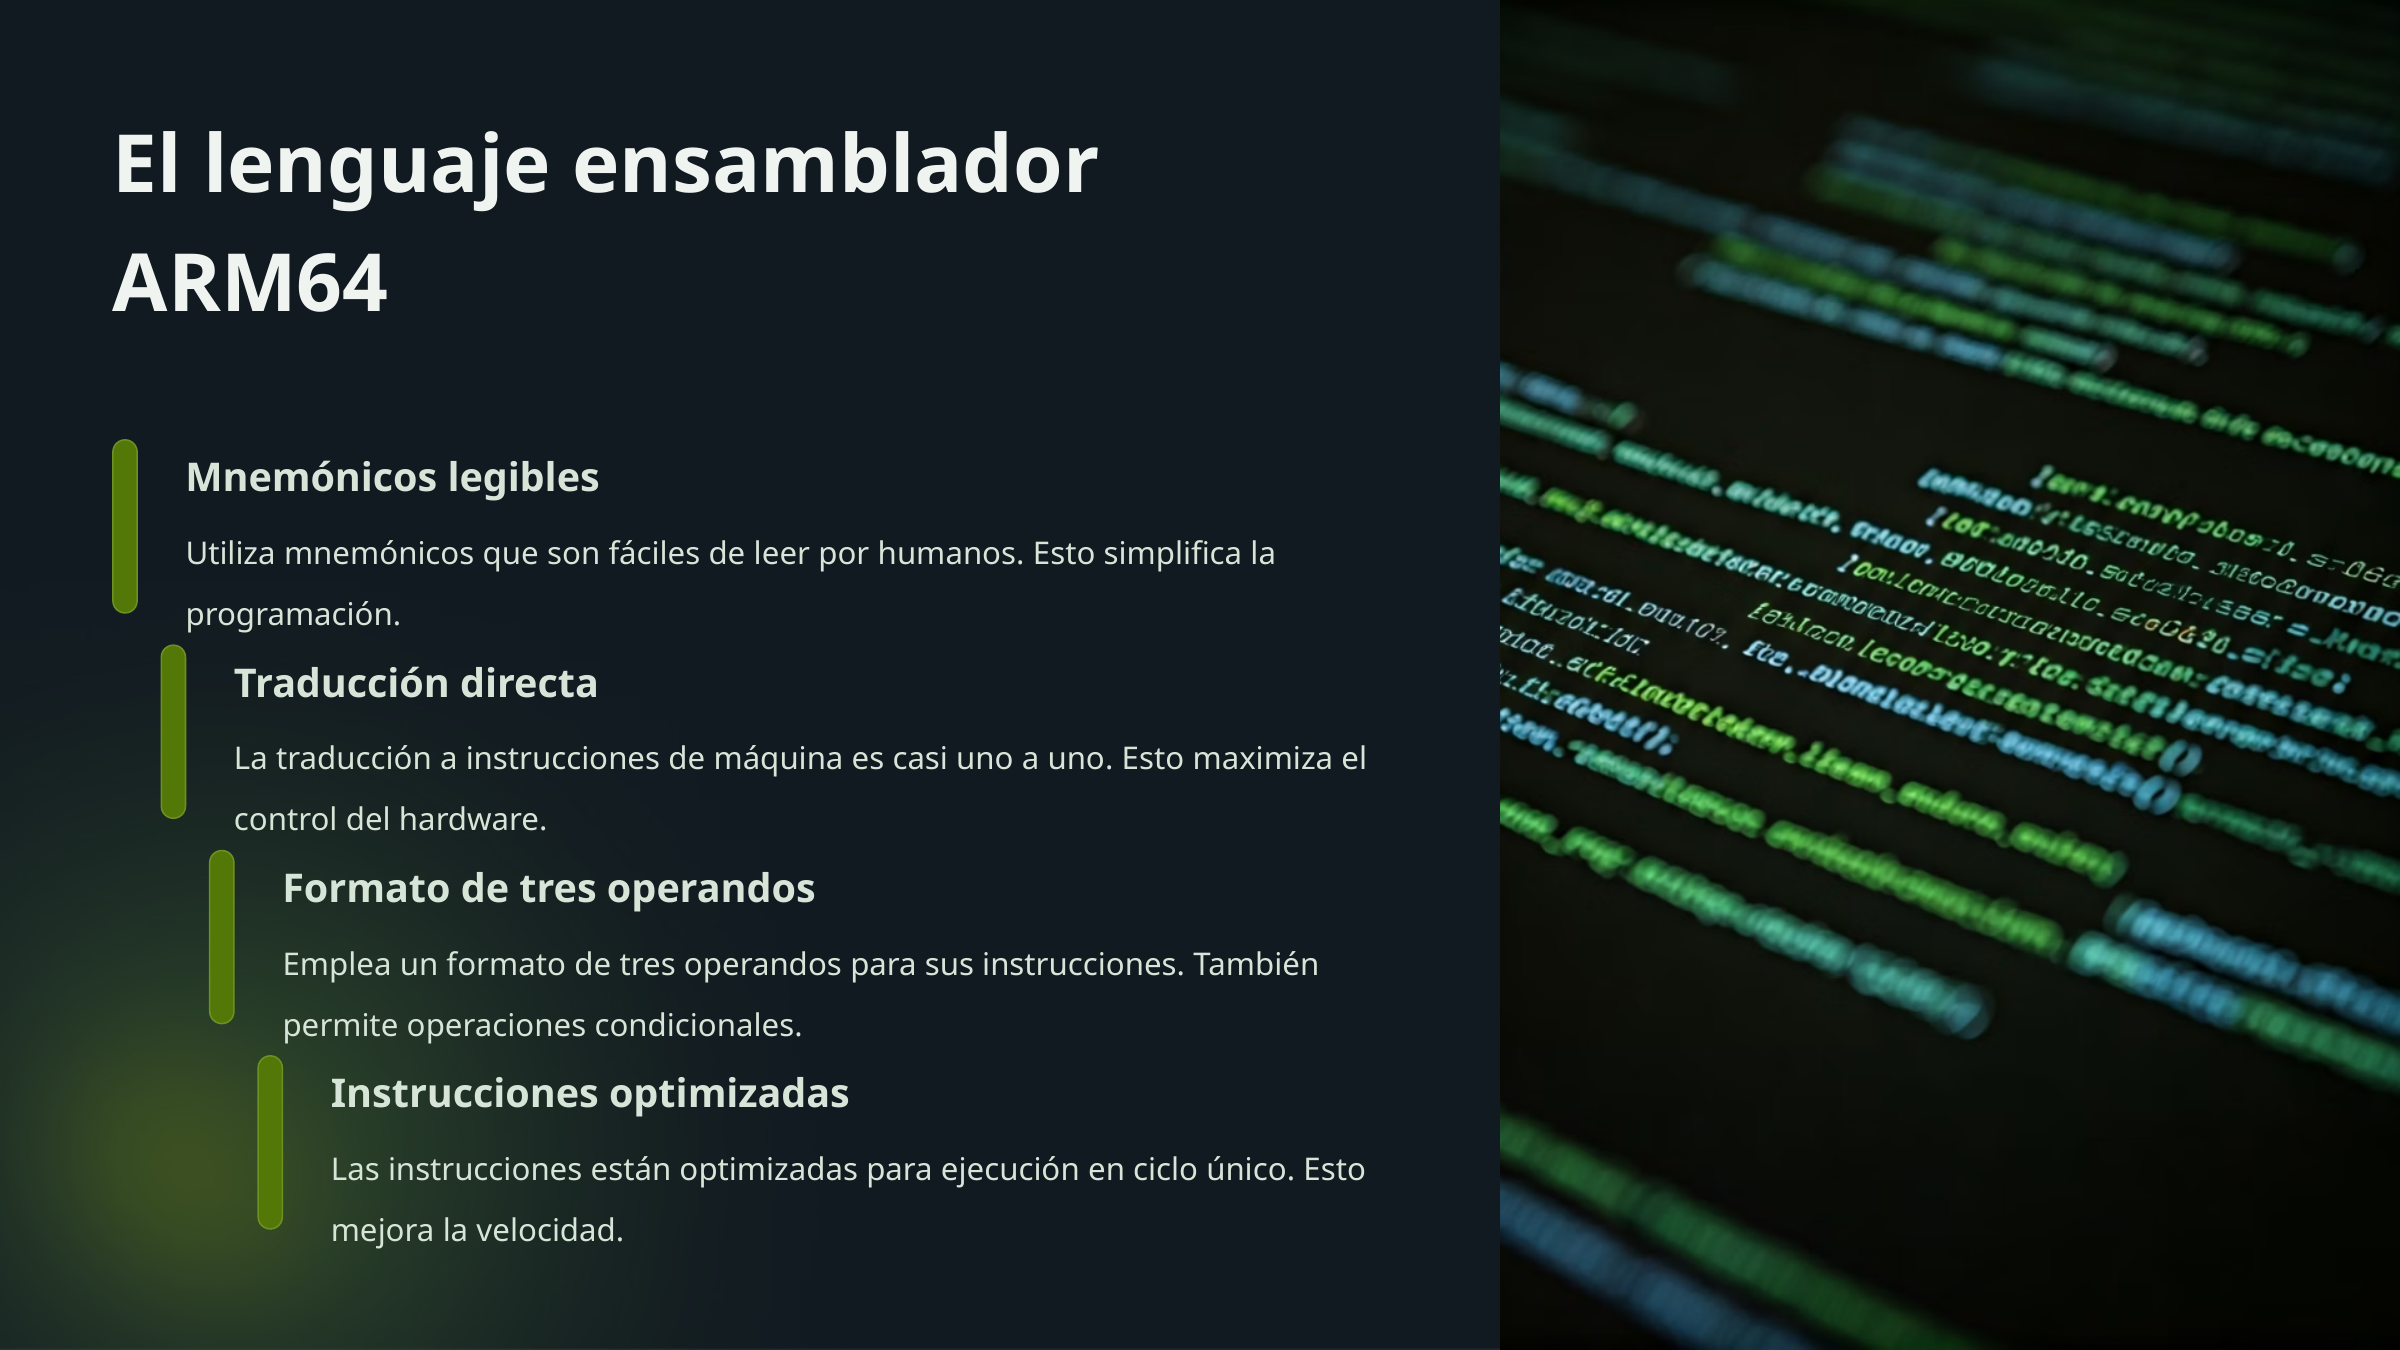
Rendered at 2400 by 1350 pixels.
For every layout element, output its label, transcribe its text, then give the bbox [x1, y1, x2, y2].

picture [1499, 0, 2400, 1350]
text_box Formato de tres operandos [282, 850, 1158, 901]
text_box Las instrucciones están optimizadas para ejecución en ciclo único. Esto mejora la velocidad. [330, 1125, 1387, 1229]
text_box [258, 1055, 283, 1229]
text_box La traducción a instrucciones de máquina es casi uno a uno. Esto maximiza el control del hardware. [233, 714, 1387, 819]
text_box Mnemónicos legibles [185, 439, 861, 491]
text_box Traducción directa [233, 645, 848, 696]
text_box [209, 850, 234, 1024]
text_box Emplea un formato de tres operandos para sus instrucciones. También permite operaciones condicionales. [282, 920, 1387, 1024]
text_box Instrucciones optimizadas [330, 1055, 1179, 1107]
text_box [112, 439, 138, 613]
text_box [161, 645, 186, 819]
text_box El lenguaje ensamblador ARM64 [112, 88, 1387, 392]
text_box Utiliza mnemónicos que son fáciles de leer por humanos. Esto simplifica la programación. [185, 509, 1387, 613]
